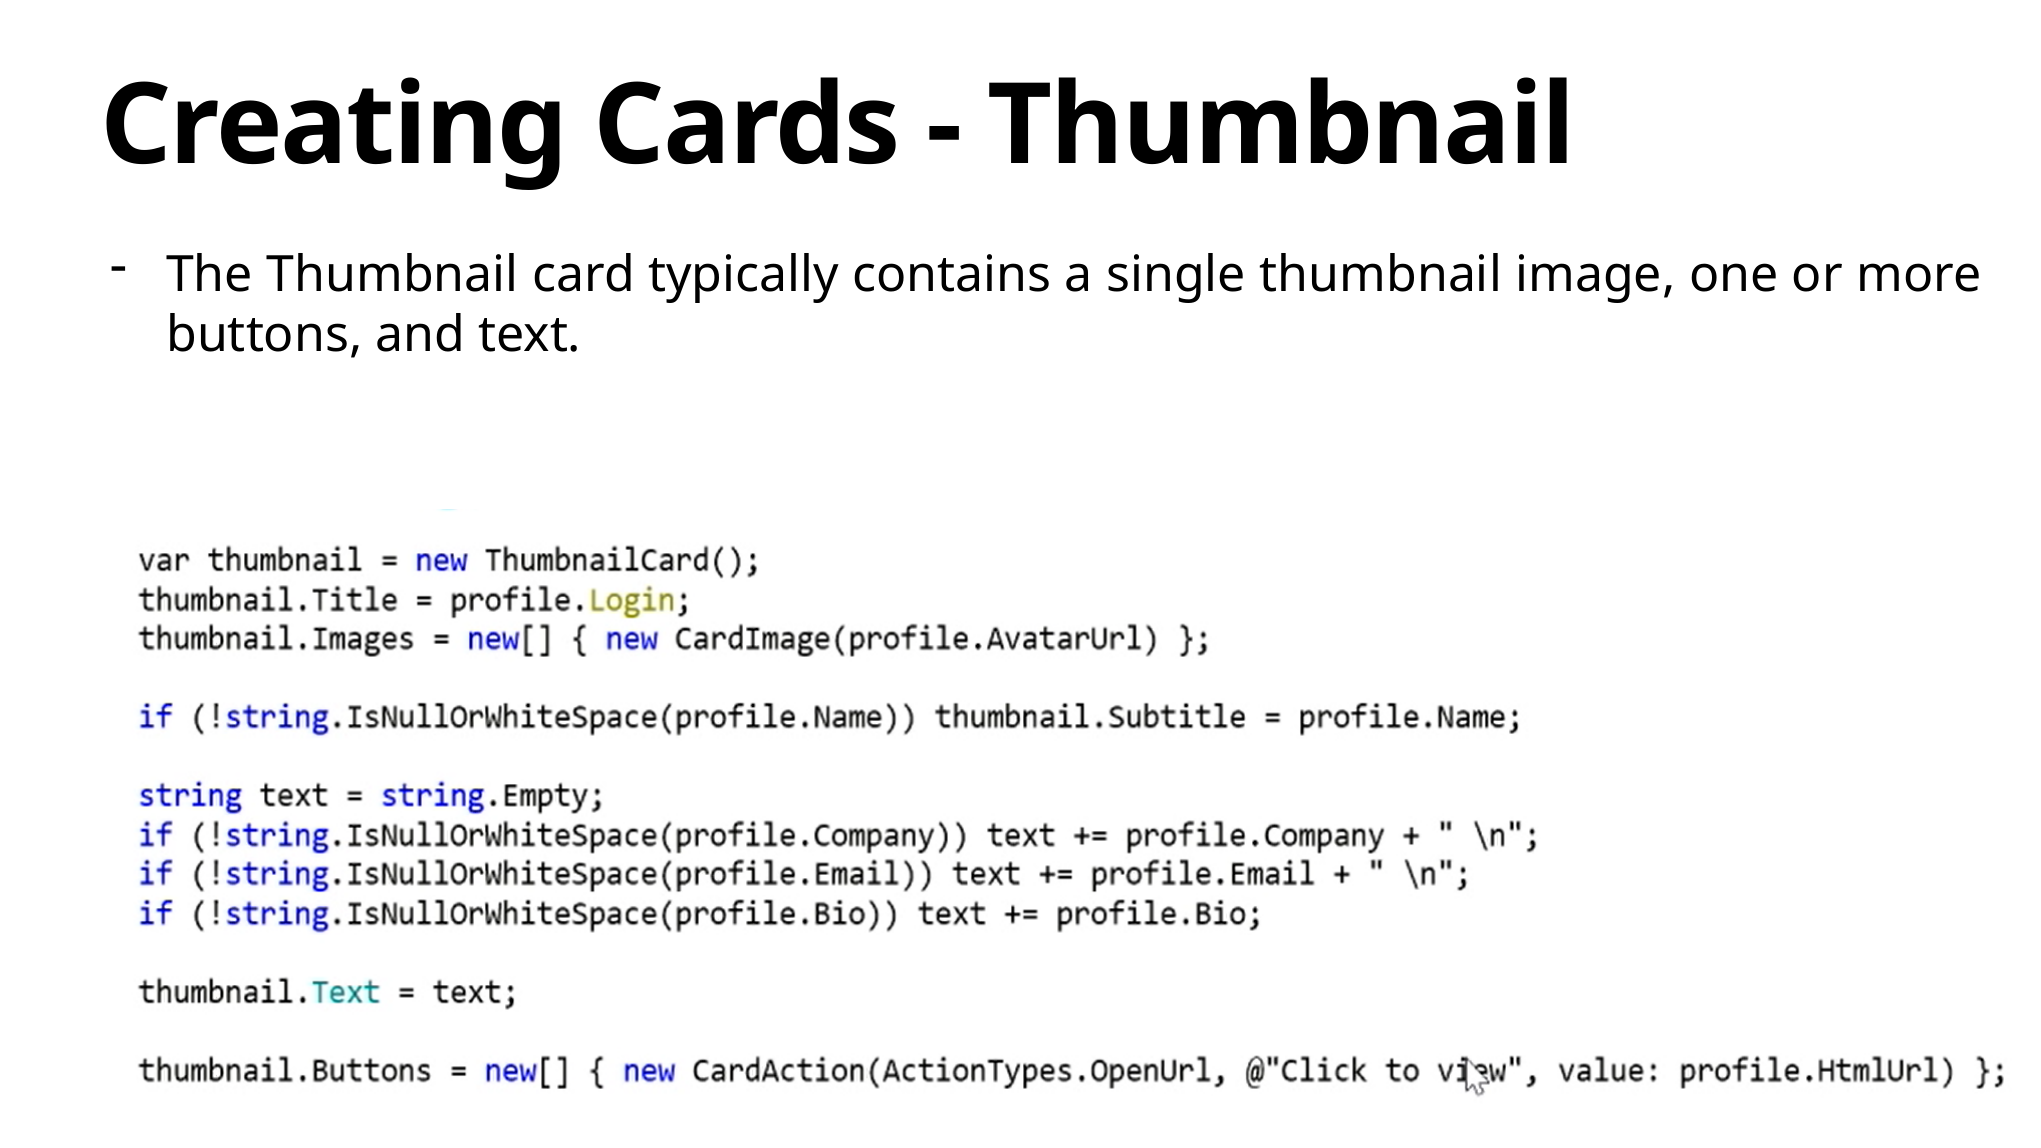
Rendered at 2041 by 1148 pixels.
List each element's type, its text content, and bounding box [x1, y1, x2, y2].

text_box The Thumbnail card typically contains a single thumbnail image, one or more buttons, and text. [95, 234, 1998, 369]
picture [95, 509, 2021, 1147]
text_box Creating Cards - Thumbnail [85, 58, 2036, 210]
